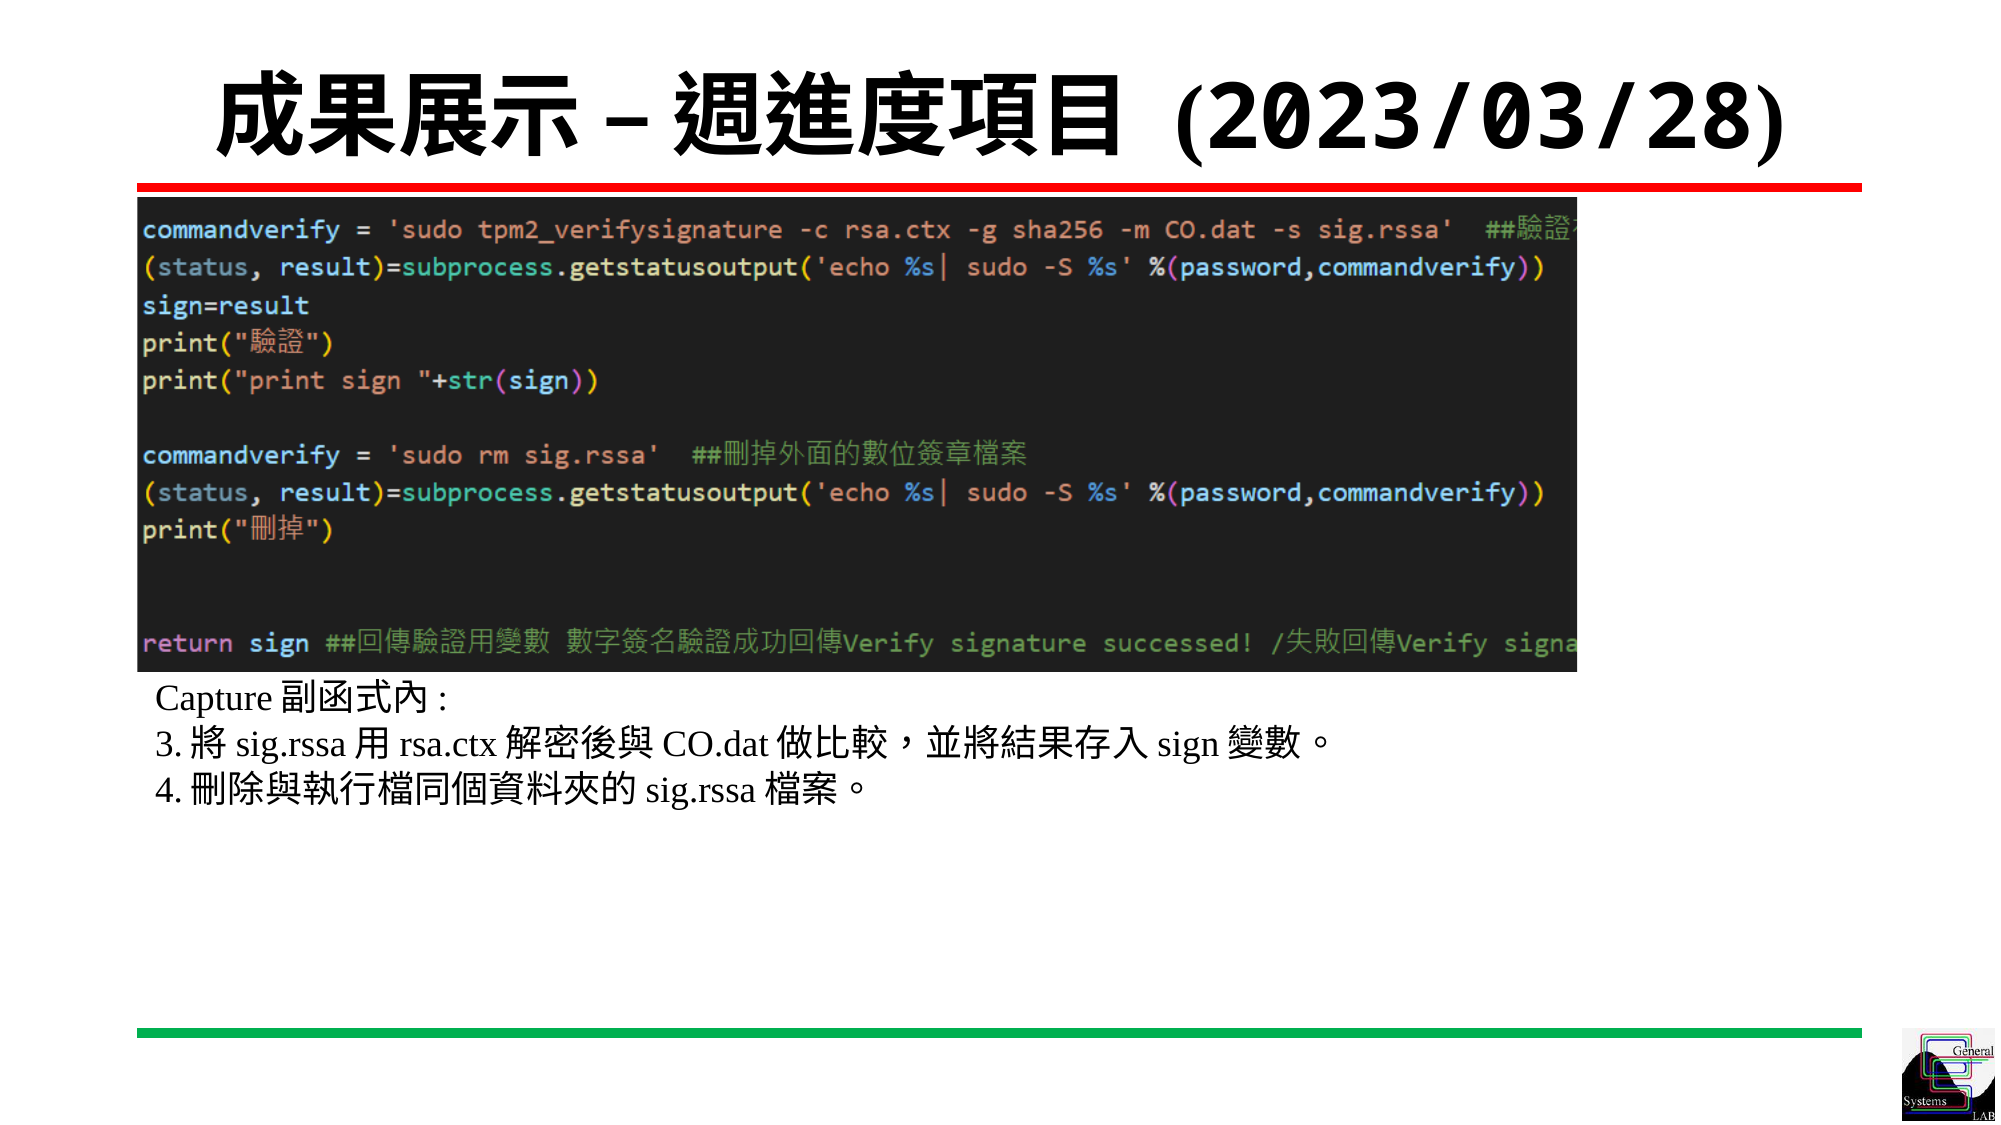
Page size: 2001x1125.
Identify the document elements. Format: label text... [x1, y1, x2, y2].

title 成果展示 – 週進度項目 (2023/03/28) [137, 59, 1863, 178]
picture [137, 197, 1578, 672]
picture [1902, 1028, 1995, 1121]
text_box [137, 197, 1863, 1032]
text_box Capture副函式內: 3.將sig.rssa用rsa.ctx解密後與CO.dat做比較，並將結果存入sign變數。 4.刪除與執行檔同個資料夾的sig.rssa檔案。 [139, 672, 1384, 854]
